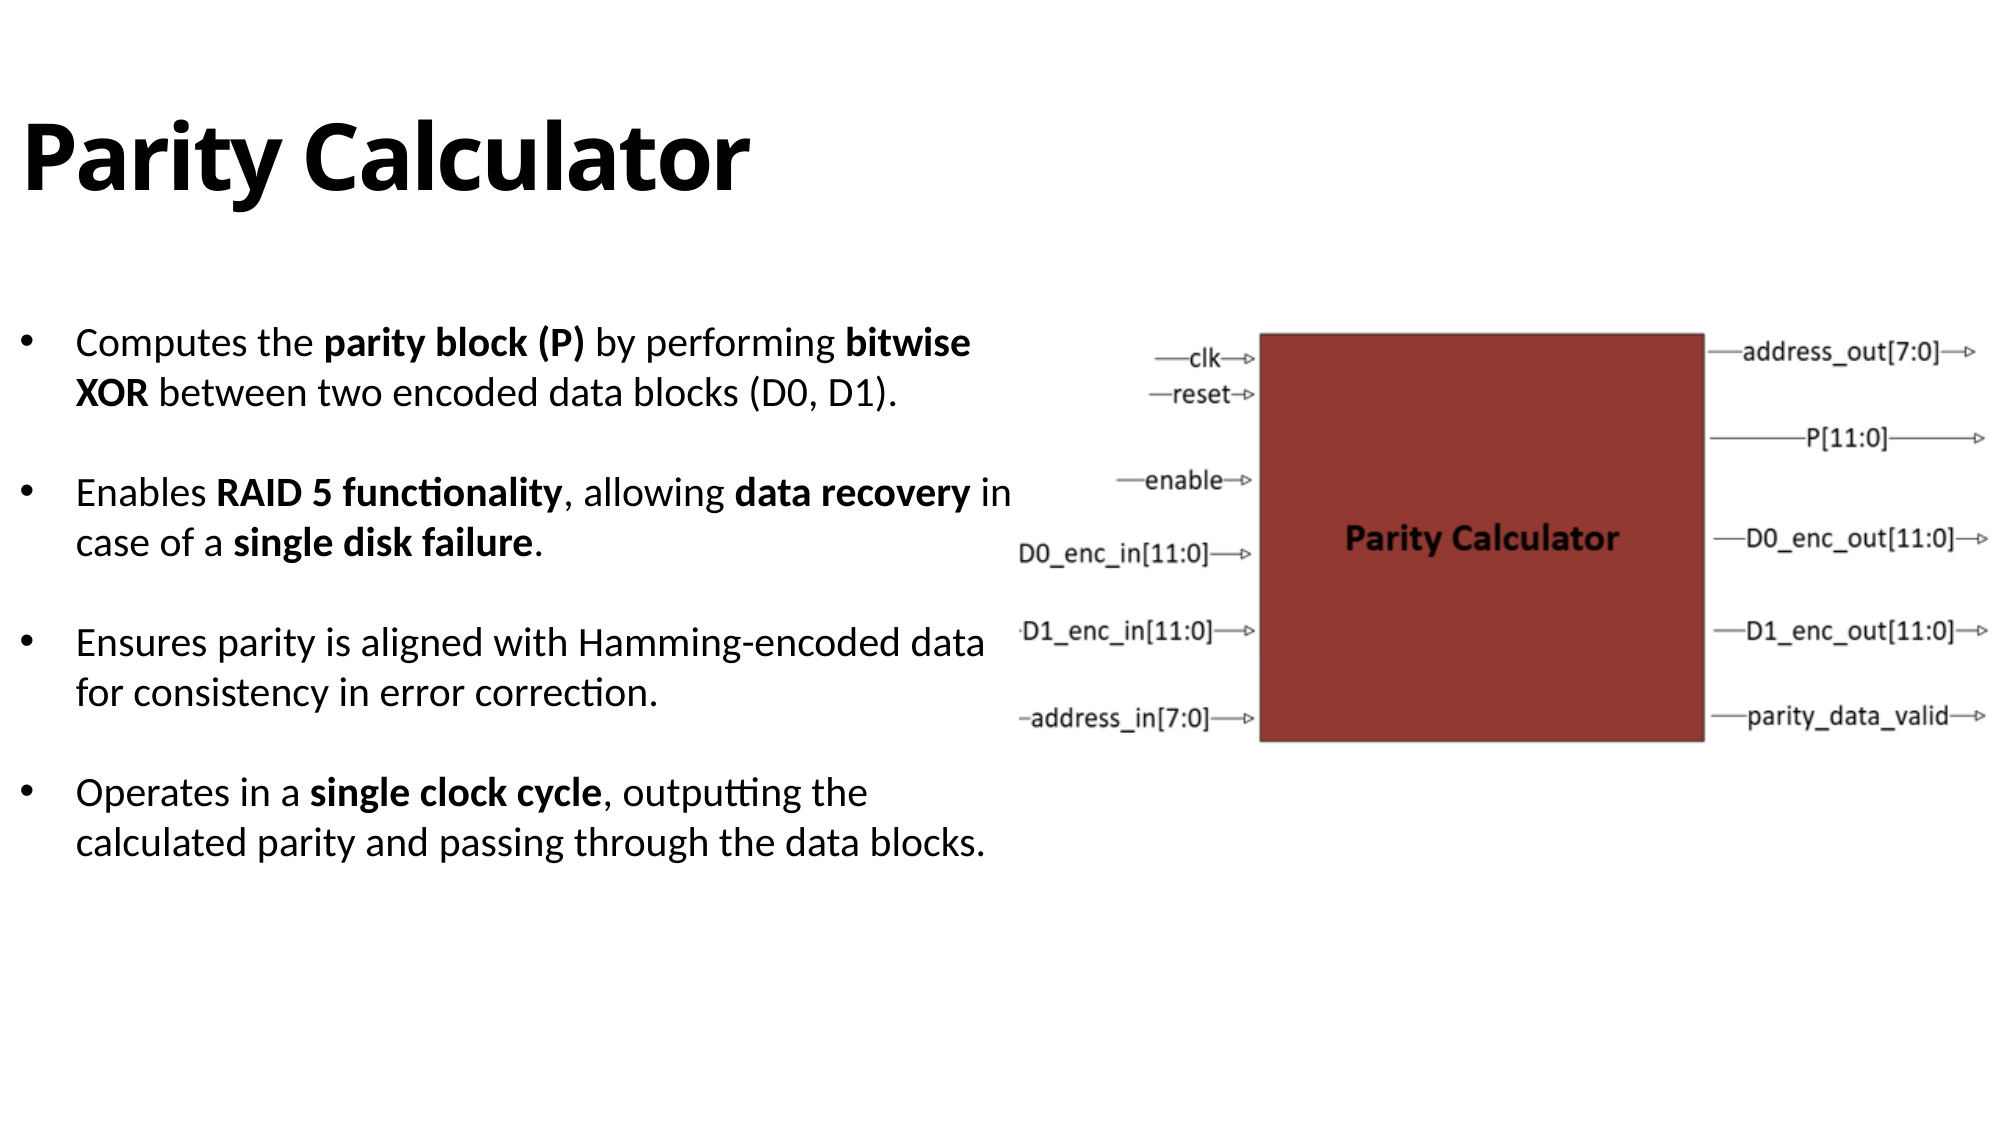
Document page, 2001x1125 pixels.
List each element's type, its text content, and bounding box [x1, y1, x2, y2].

text_box Parity Calculator [19, 93, 1463, 205]
text_box Computes the parity block (P) by performing bitwise XOR between two encoded data blocks (D0, D1). Enables RAID 5 functionality, allowing data recovery in case of a single disk failure. Ensures parity is aligned with Hamming-encoded data for consistency in error correction. Operates in a single clock cycle, outputting the calculated parity and passing through the data blocks. [19, 314, 1020, 866]
picture [1019, 314, 2000, 747]
